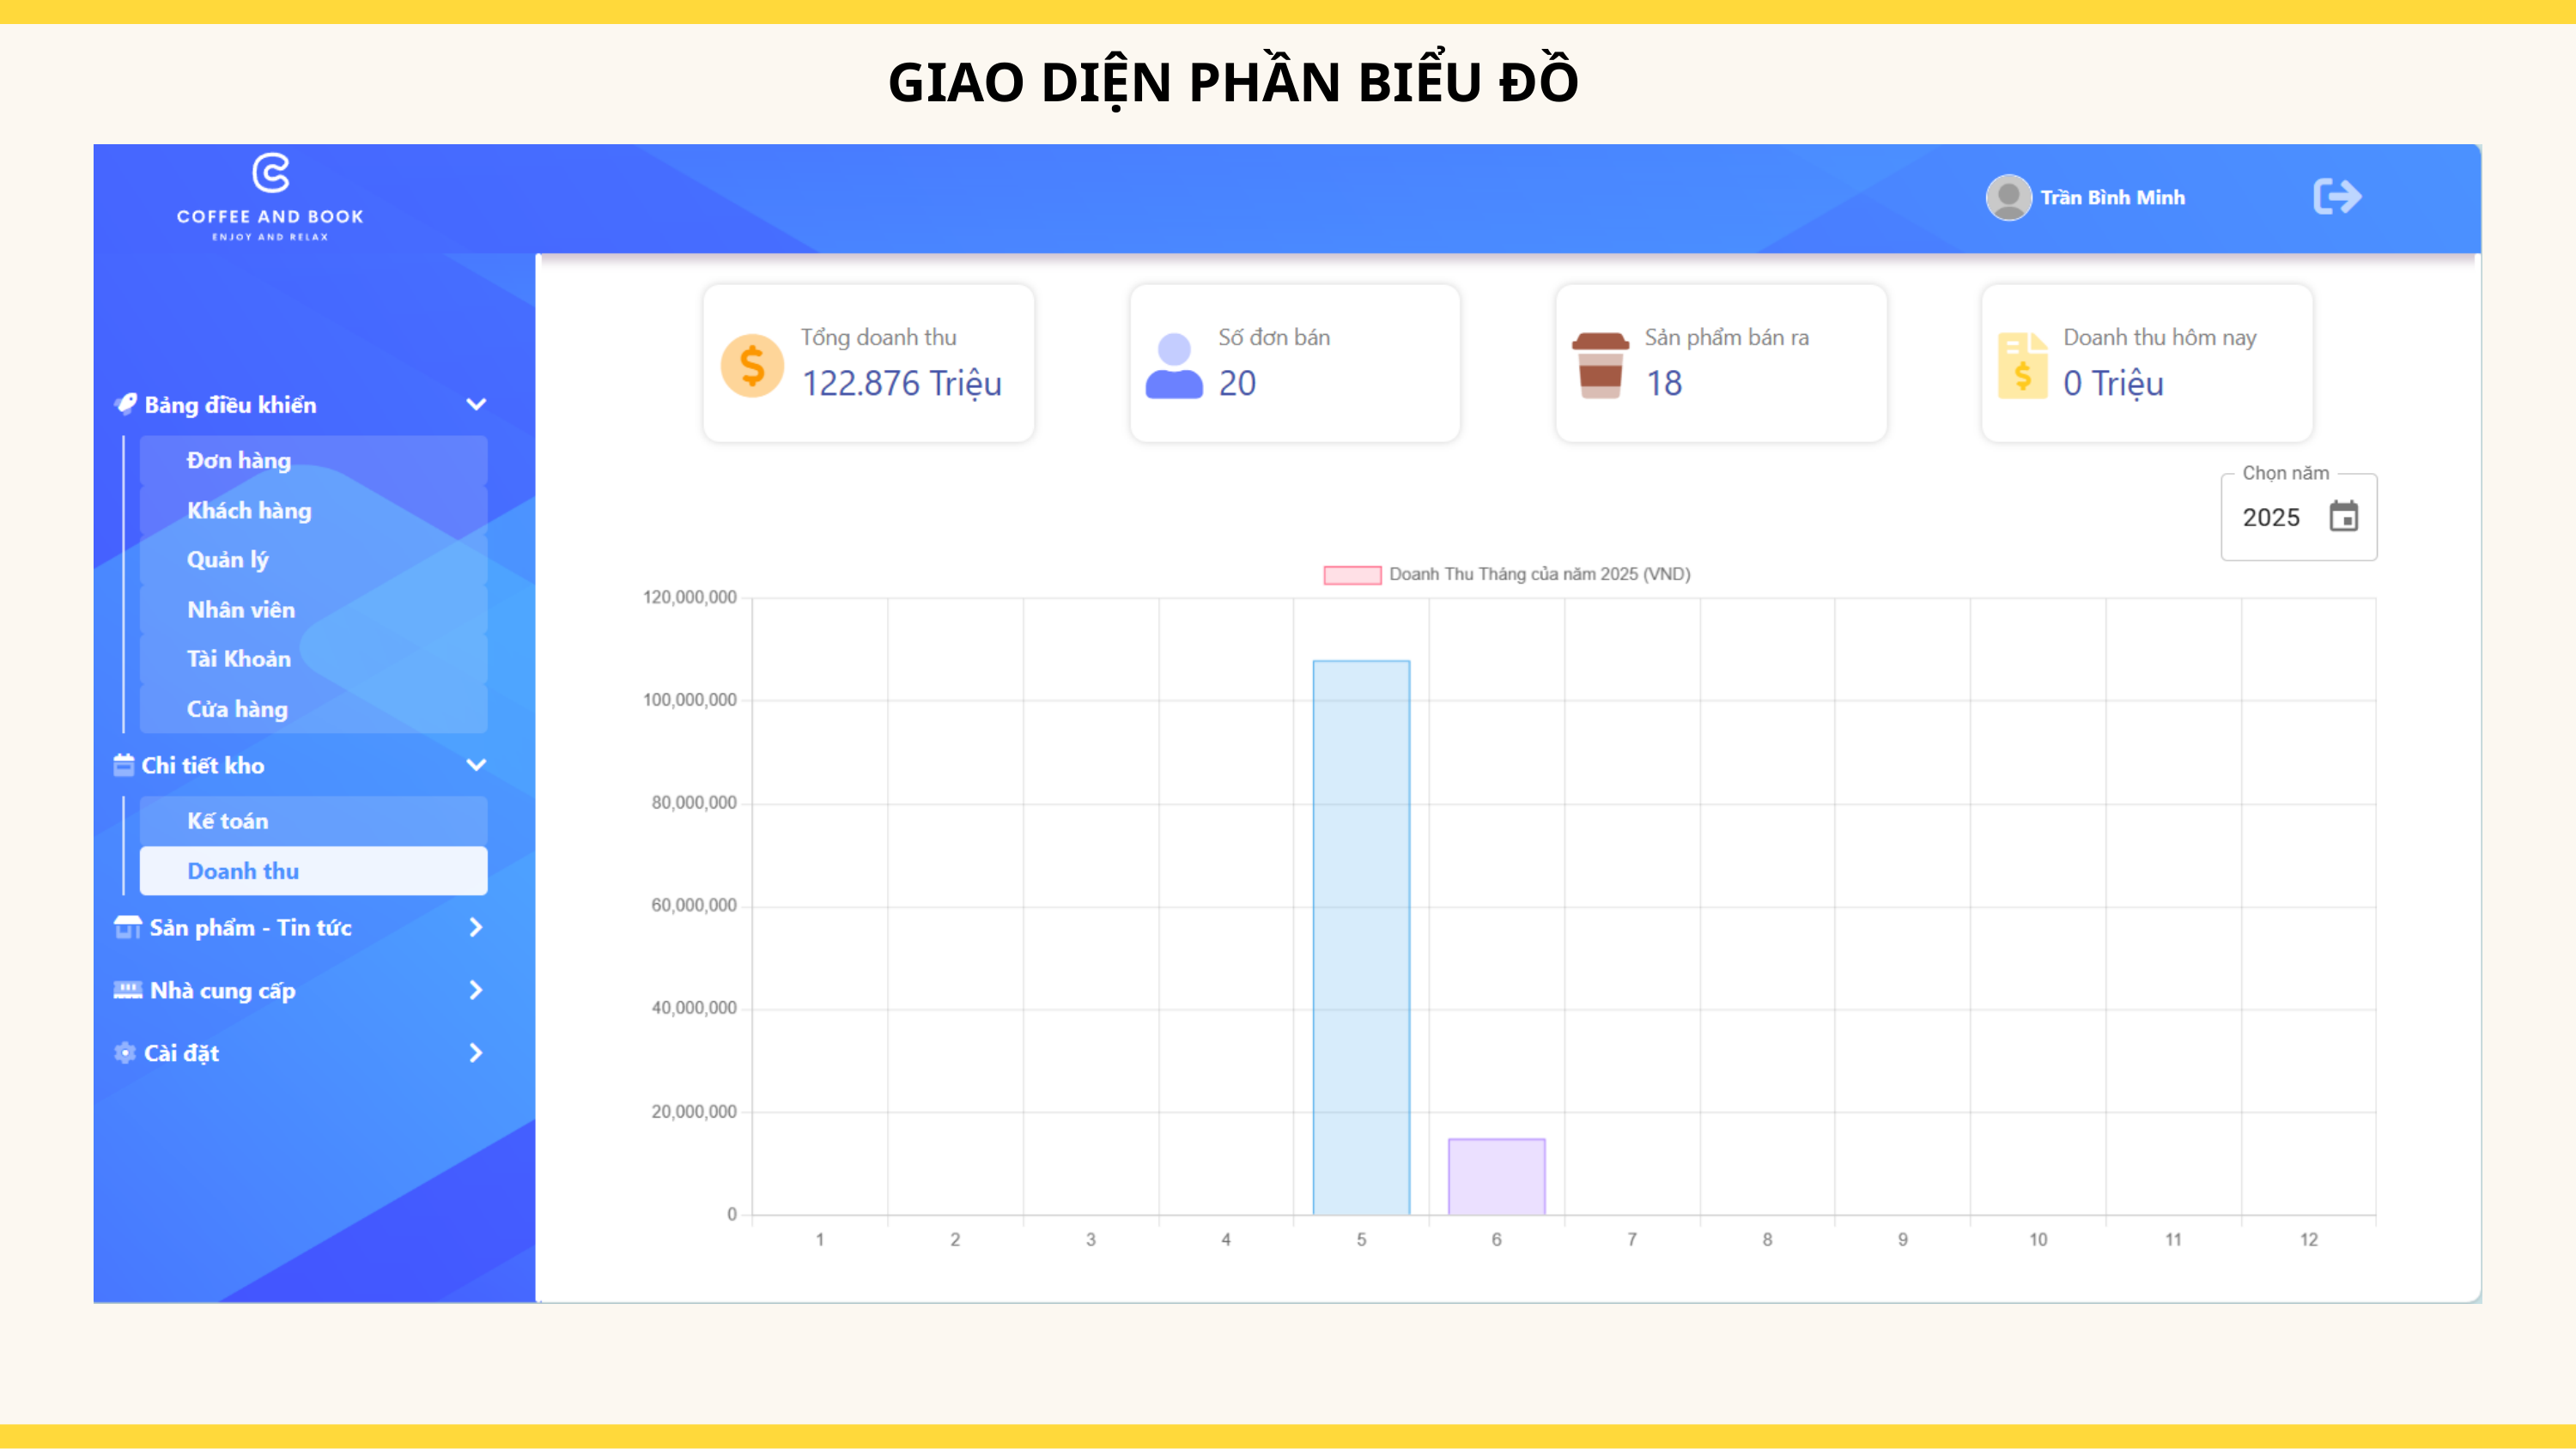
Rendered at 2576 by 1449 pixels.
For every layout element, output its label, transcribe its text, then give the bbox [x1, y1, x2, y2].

text_box [94, 144, 2482, 1304]
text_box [0, 0, 2576, 92]
text_box [0, 1424, 2576, 1449]
text_box GIAO DIỆN PHẦN BIỂU ĐỒ [887, 101, 1688, 113]
